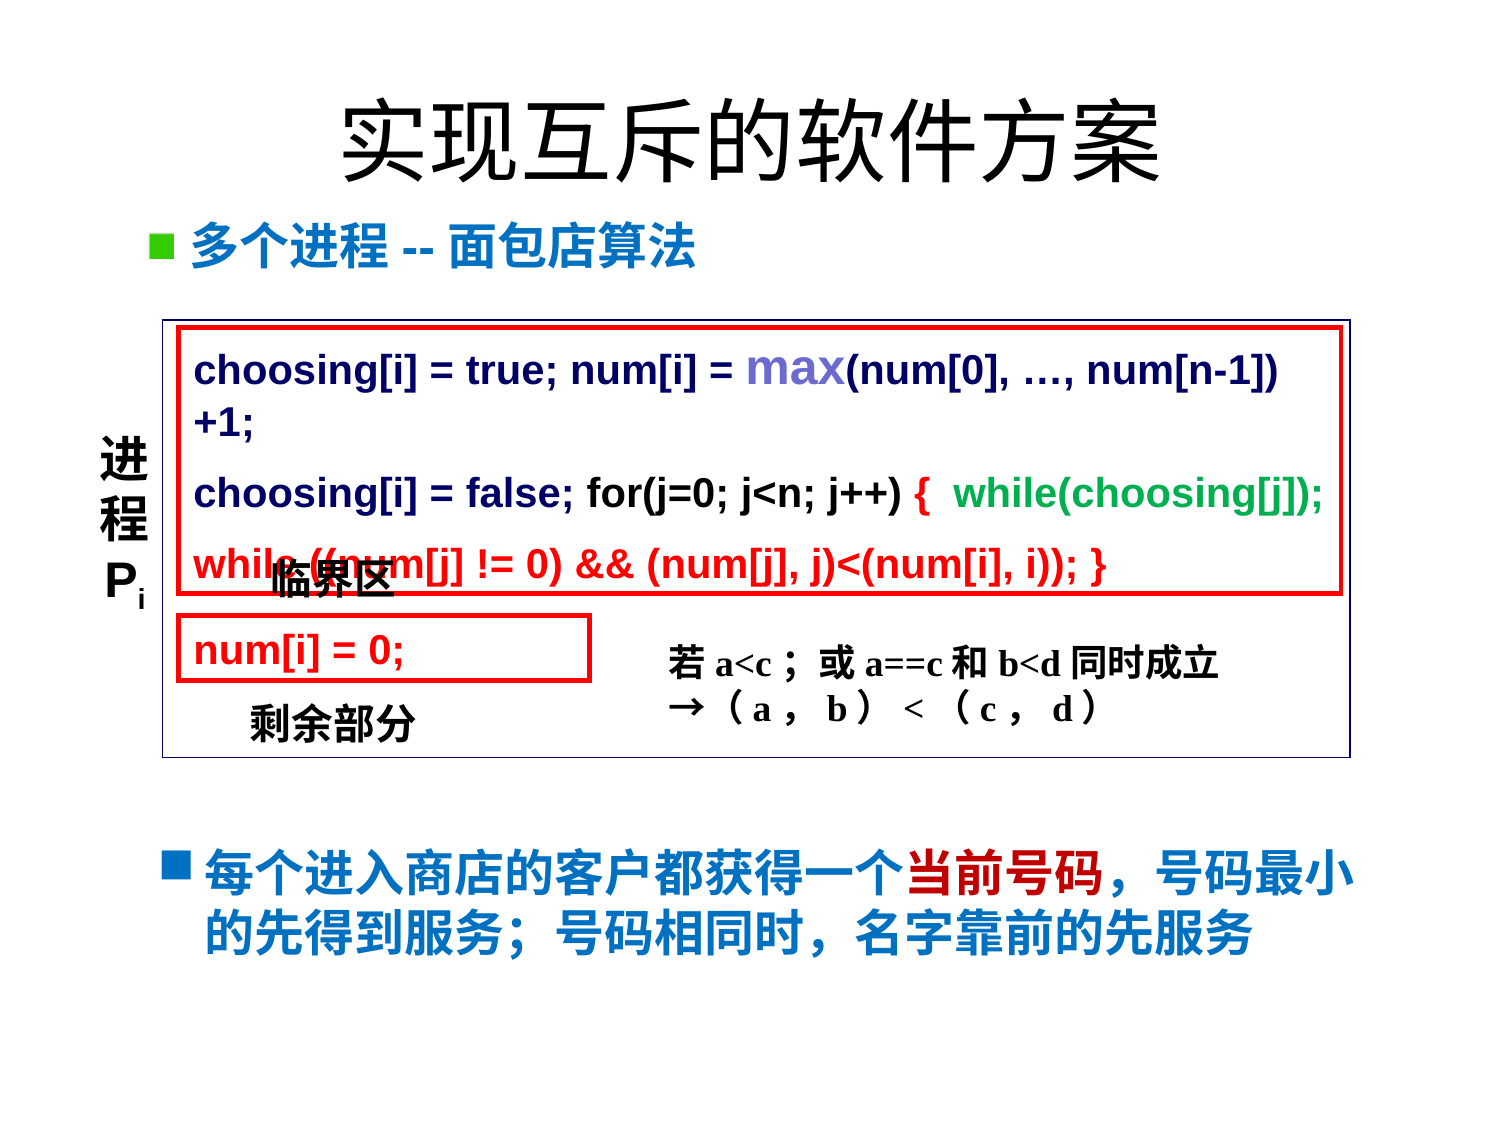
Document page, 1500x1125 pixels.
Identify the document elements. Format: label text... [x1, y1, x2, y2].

title 实现互斥的软件方案 [75, 45, 1425, 233]
text_box choosing[i] = true; num[i] = max(num[0], …, num[n-1])+1; choosing[i] = false; for(j=0; j<n; j++) { while(choosing[j]); while ((num[j] != 0) && (num[j], j)<(num[i], i)); } [178, 327, 1342, 594]
text_box [162, 320, 1350, 758]
text_box 进 程 Pi [75, 420, 175, 624]
text_box num[i] = 0; [178, 615, 590, 681]
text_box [99, 195, 1413, 284]
text_box 若a<c；或a==c和b<d同时成立 →（a，b）<（c，d） [653, 631, 1259, 737]
text_box 临界区 [200, 545, 467, 611]
text_box 每个进入商店的客户都获得一个当前号码，号码最小的先得到服务；号码相同时，名字靠前的先服务 [142, 834, 1376, 969]
text_box 剩余部分 [200, 690, 467, 756]
